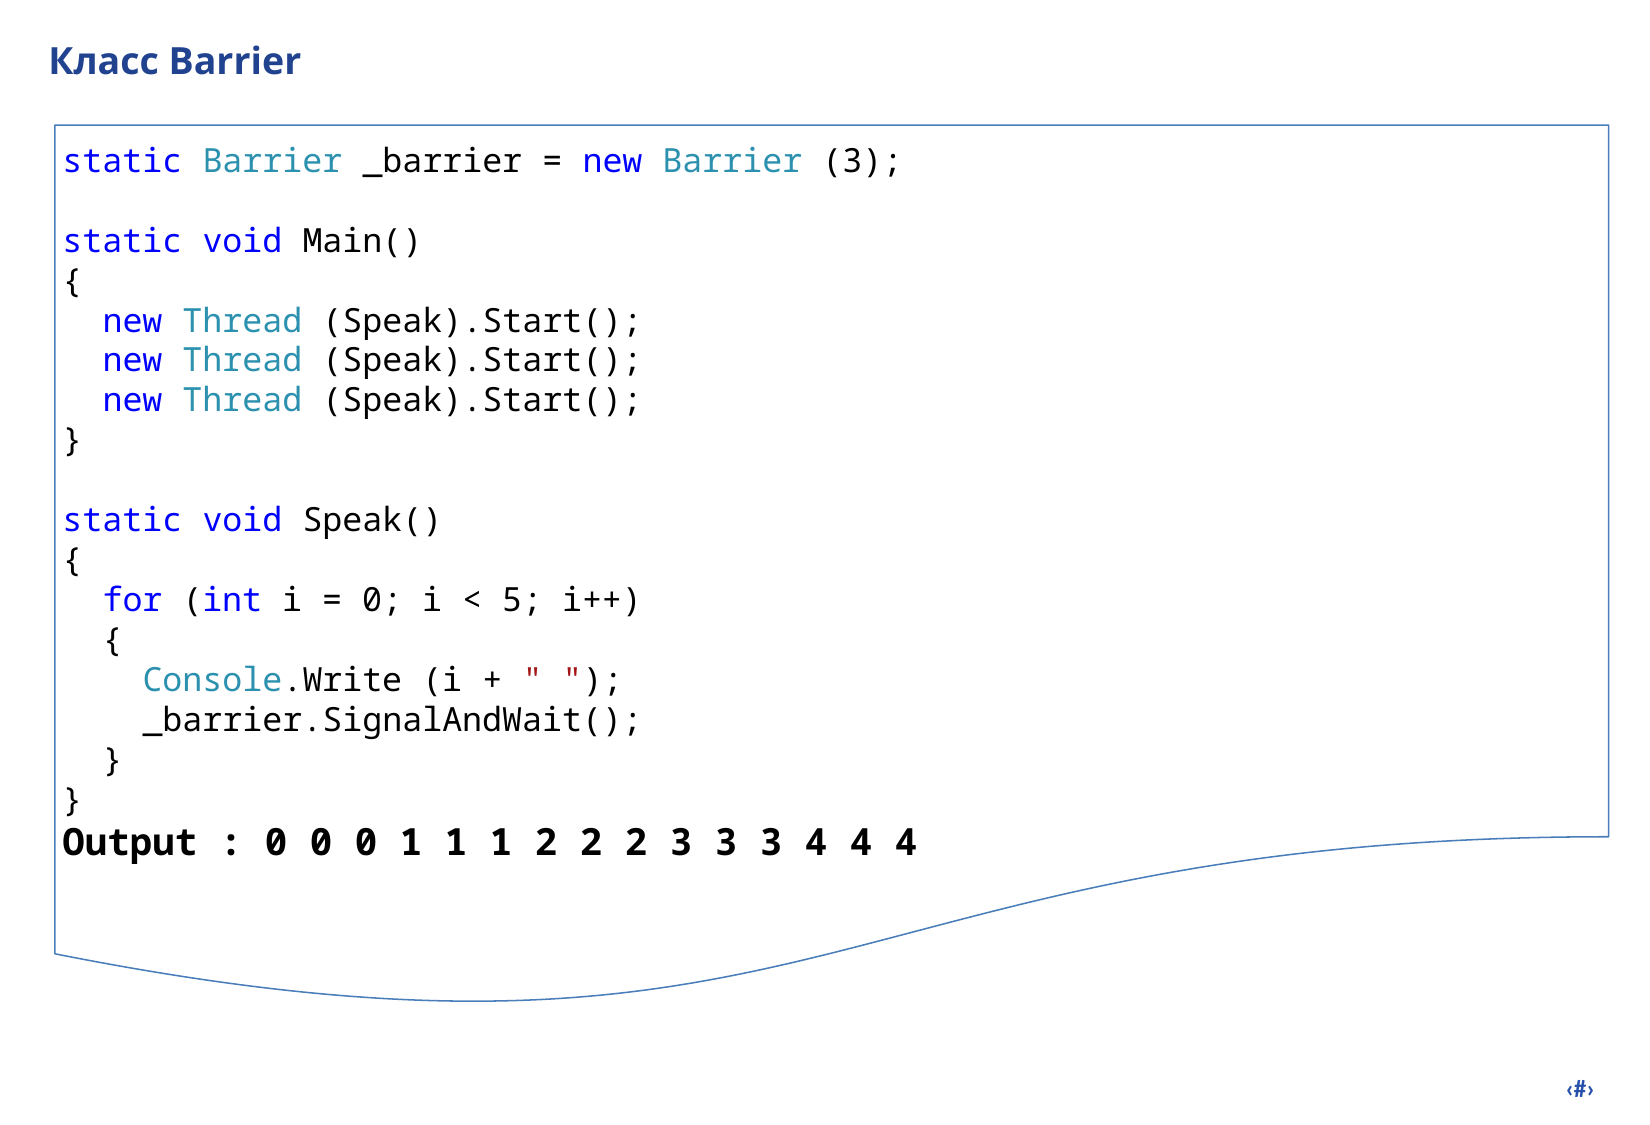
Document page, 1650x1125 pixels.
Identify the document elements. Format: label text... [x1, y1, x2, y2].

title Класс Barrier [40, 28, 1617, 90]
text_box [54, 98, 1609, 1002]
